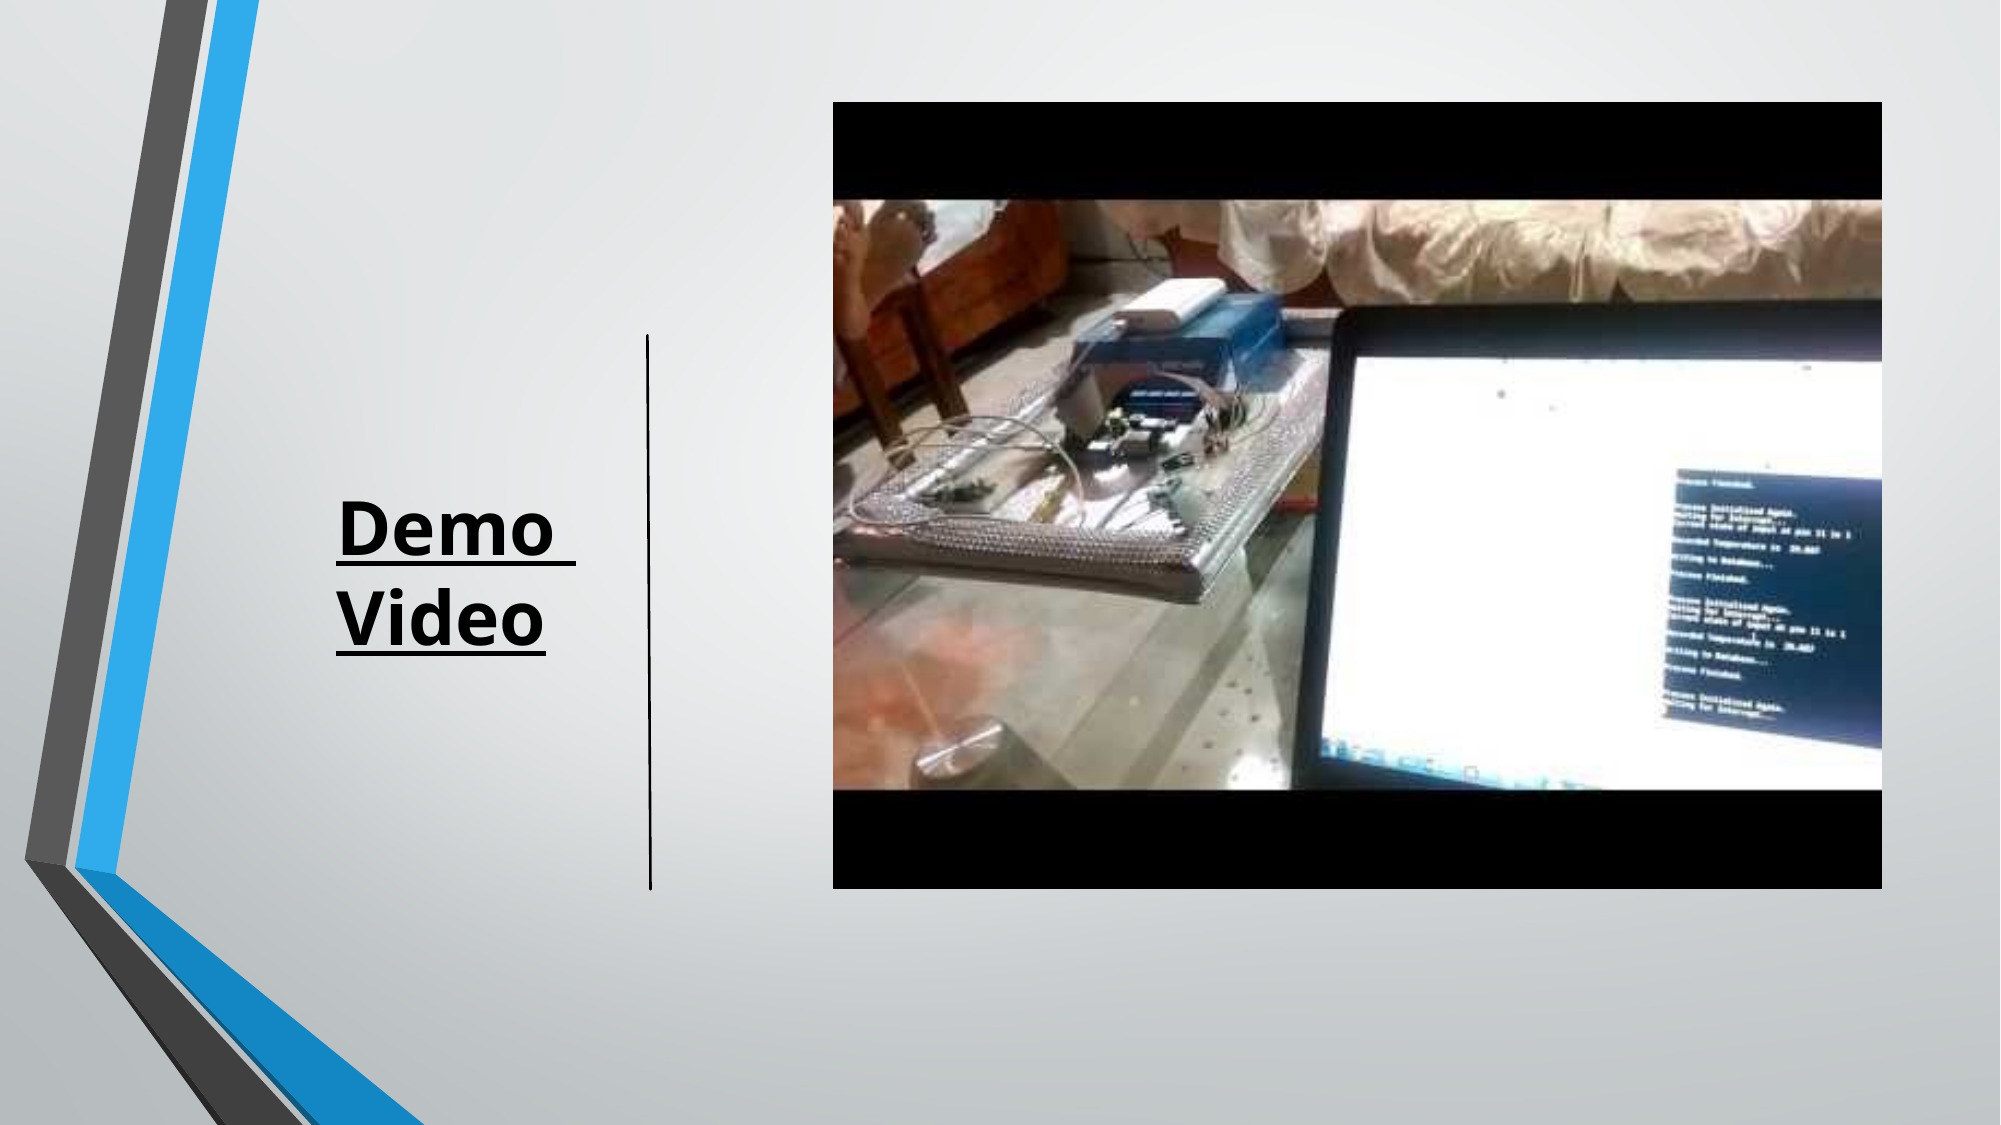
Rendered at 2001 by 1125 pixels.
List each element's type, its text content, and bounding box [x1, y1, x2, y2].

text_box Demo Video [321, 472, 647, 668]
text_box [832, 101, 1883, 890]
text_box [647, 334, 651, 890]
